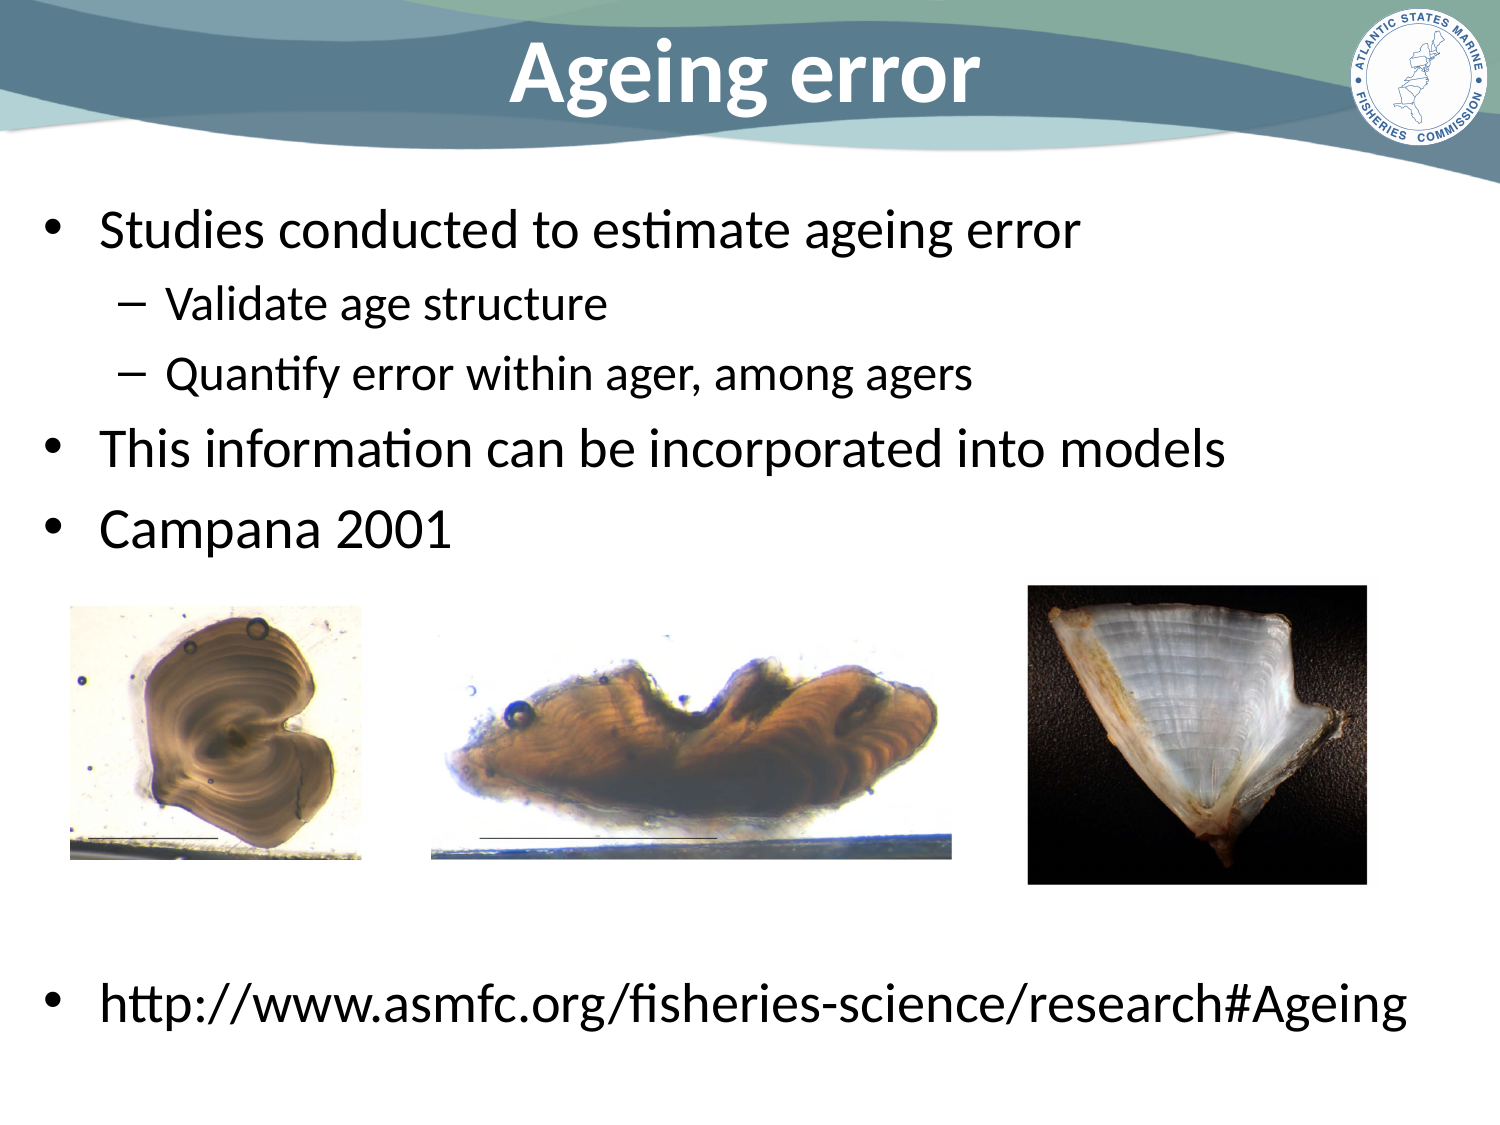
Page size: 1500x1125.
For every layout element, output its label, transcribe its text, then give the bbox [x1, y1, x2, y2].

picture [70, 604, 375, 860]
picture [430, 618, 962, 873]
picture [1018, 574, 1381, 890]
picture [0, 0, 1500, 188]
title Ageing error [70, 0, 1421, 133]
list Studies conducted to estimate ageing error Validate age structure Quantify error within ager, among agers This information can be incorporated into models Campana 2001 http://www.asmfc.org/fisheries-science/research#Ageing [28, 185, 1482, 938]
